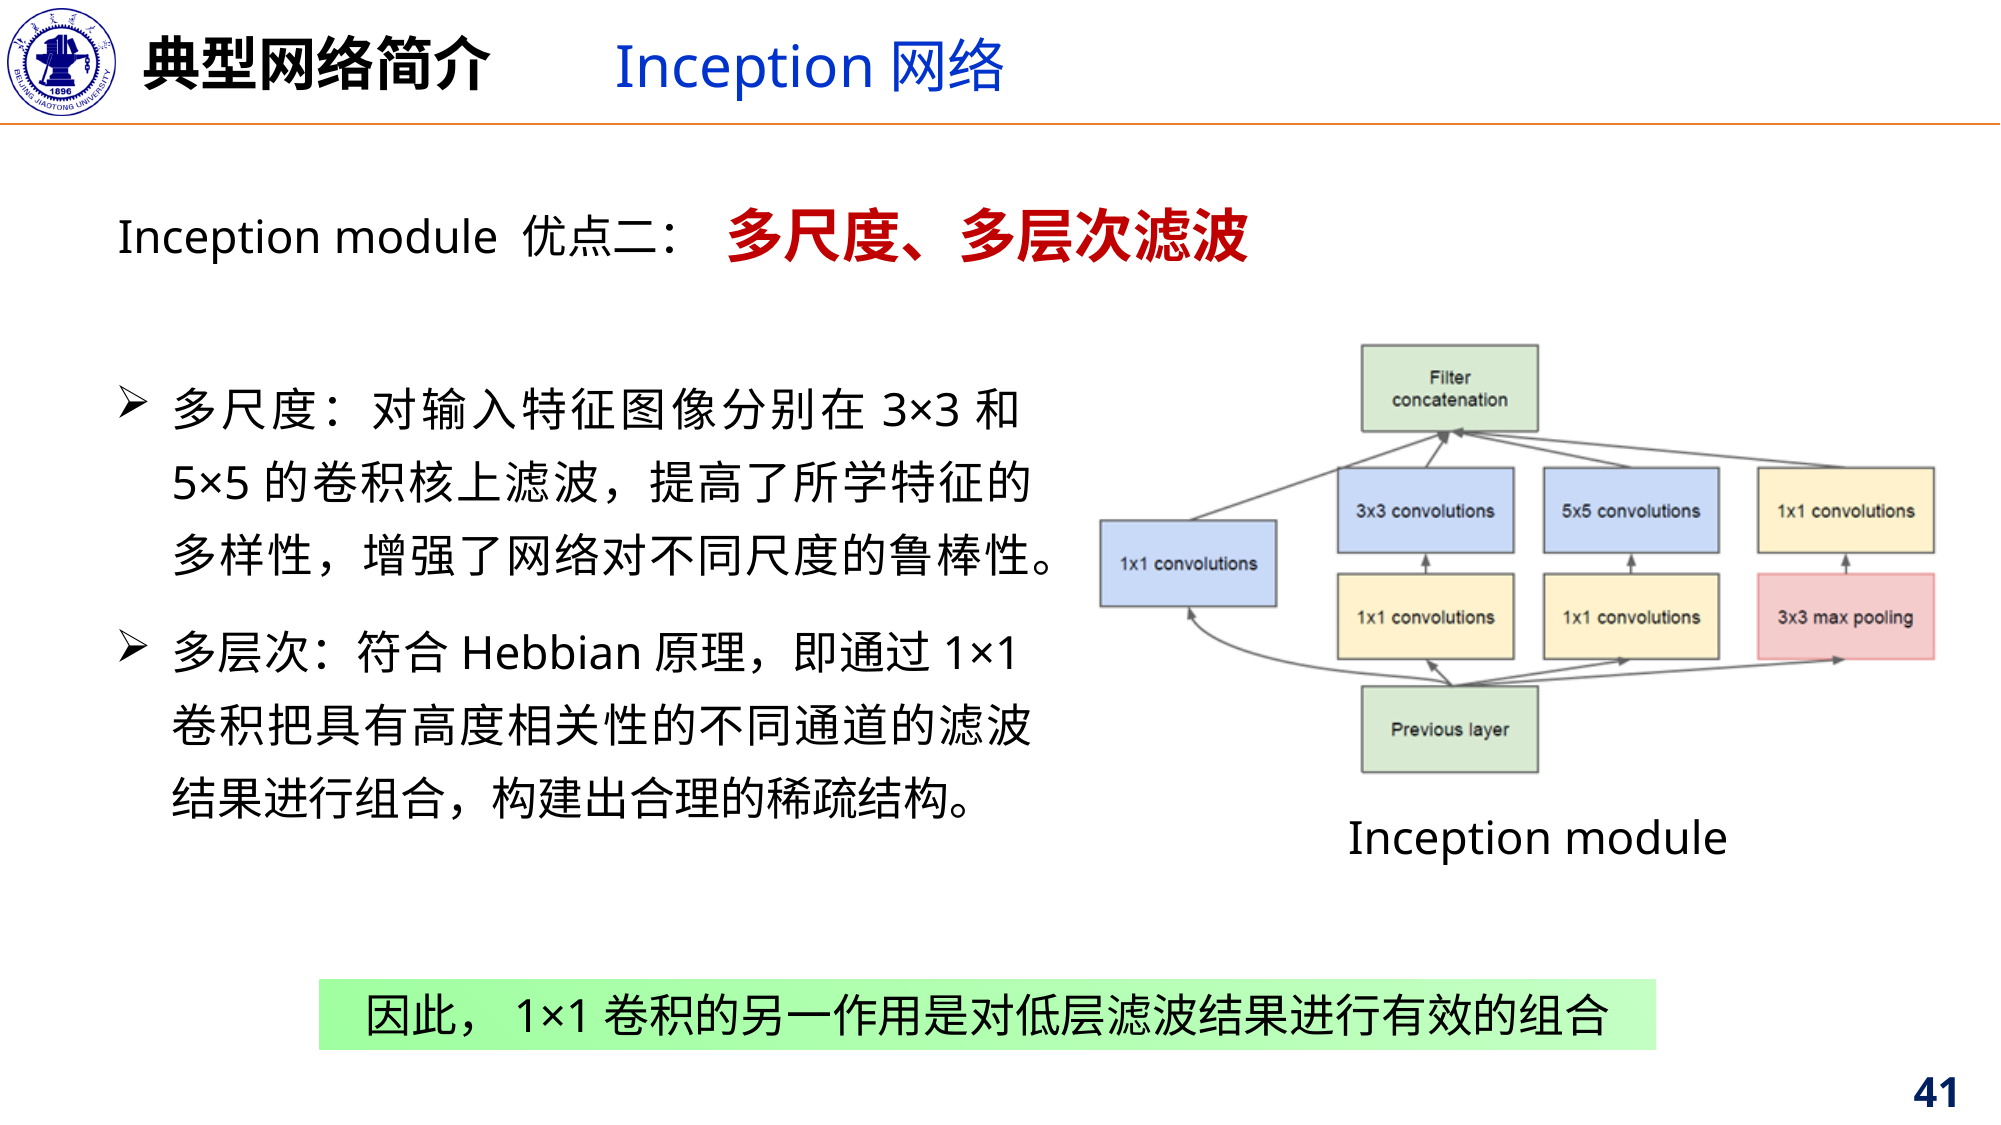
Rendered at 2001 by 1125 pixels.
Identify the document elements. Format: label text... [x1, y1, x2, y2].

picture [7, 8, 116, 116]
picture [1092, 330, 1949, 792]
text_box 典型网络简介 [127, 19, 1958, 105]
text_box Inception module 优点二： [103, 199, 710, 270]
text_box 多尺度、多层次滤波 [710, 191, 1265, 277]
text_box Inception网络 [600, 29, 1585, 111]
text_box 因此，1×1卷积的另一作用是对低层滤波结果进行有效的组合 [319, 979, 1657, 1050]
text_box 多尺度：对输入特征图像分别在3×3和5×5的卷积核上滤波，提高了所学特征的多样性，增强了网络对不同尺度的鲁棒性。 多层次：符合Hebbian原理，即通过1×1卷积把具有高度相关性的不同通道的滤波结果进行组合，构建出合理的稀疏结构。 [100, 355, 1048, 833]
text_box Inception module [1333, 801, 1744, 872]
